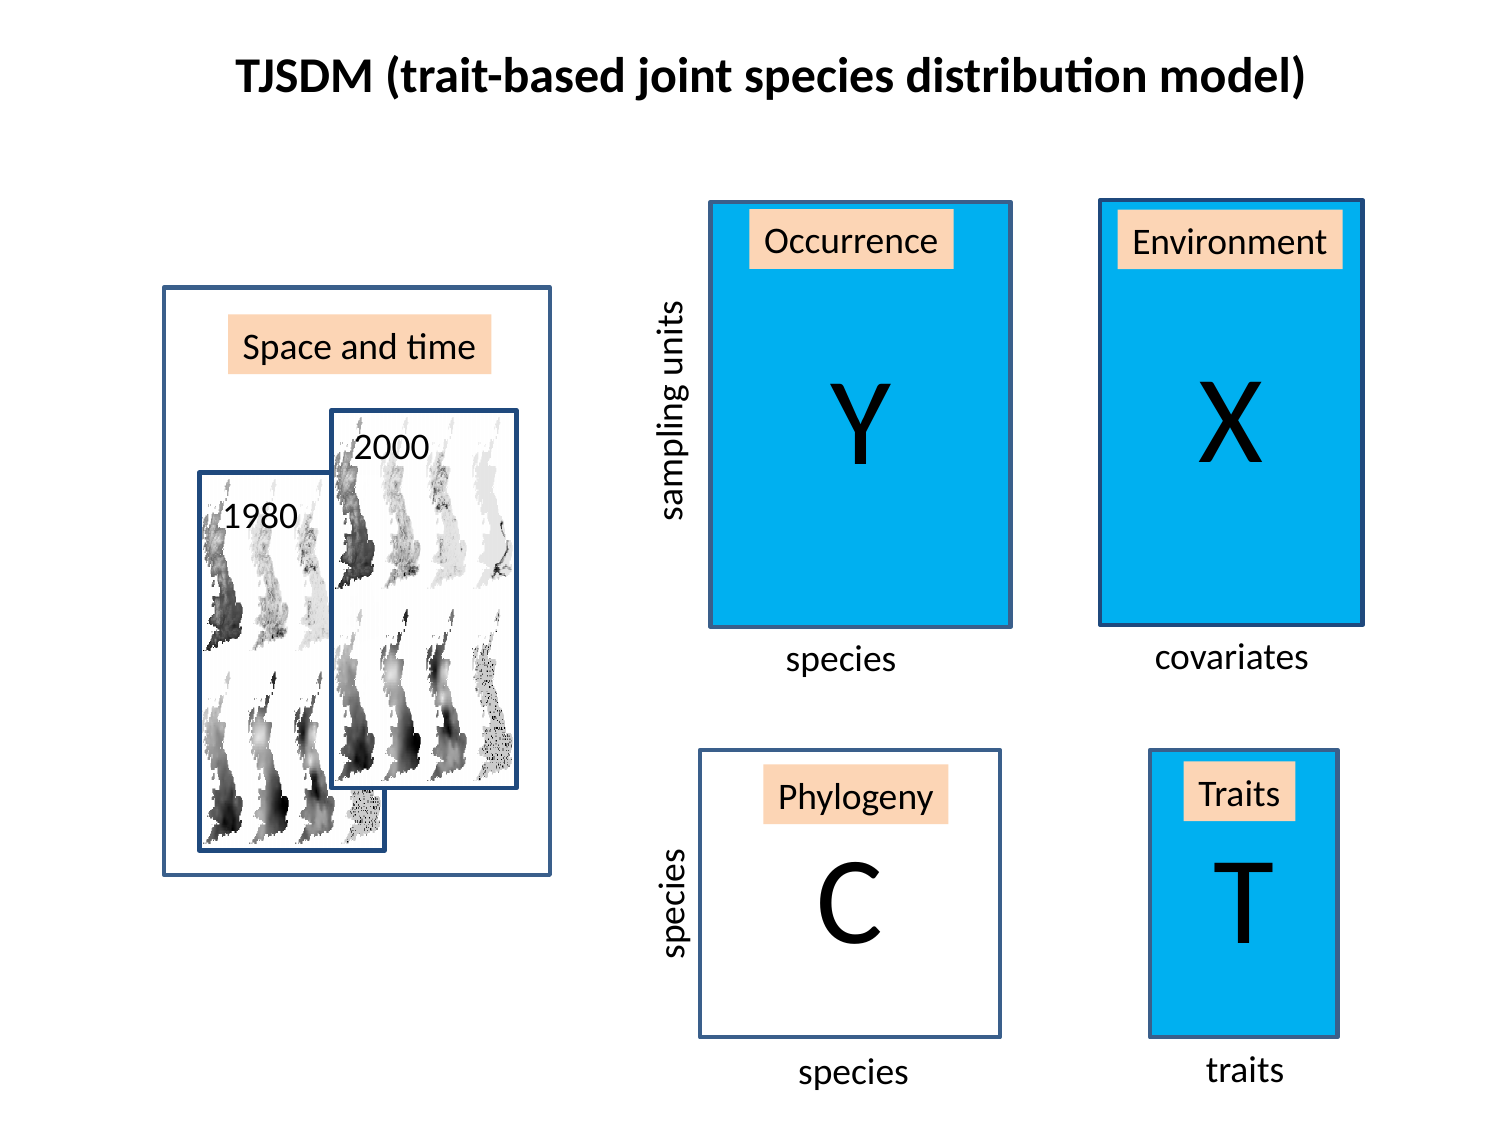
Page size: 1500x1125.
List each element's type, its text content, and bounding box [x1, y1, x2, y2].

text_box traits [1191, 1037, 1300, 1098]
text_box Environment [1117, 209, 1343, 270]
text_box Space and time [228, 314, 492, 375]
text_box T [1148, 748, 1340, 1039]
text_box species [783, 1039, 925, 1100]
text_box Phylogeny [763, 764, 949, 825]
text_box X [1098, 198, 1365, 627]
text_box species [639, 833, 700, 975]
title TJSDM (trait-based joint species distribution model) [112, 28, 1431, 117]
text_box C [698, 748, 1002, 1039]
picture [201, 412, 515, 849]
text_box sampling units [637, 285, 698, 537]
text_box Traits [1183, 761, 1296, 822]
text_box Occurrence [749, 209, 954, 269]
text_box [162, 285, 552, 877]
text_box covariates [1139, 624, 1324, 685]
text_box species [770, 626, 912, 687]
text_box Y [708, 200, 1013, 629]
